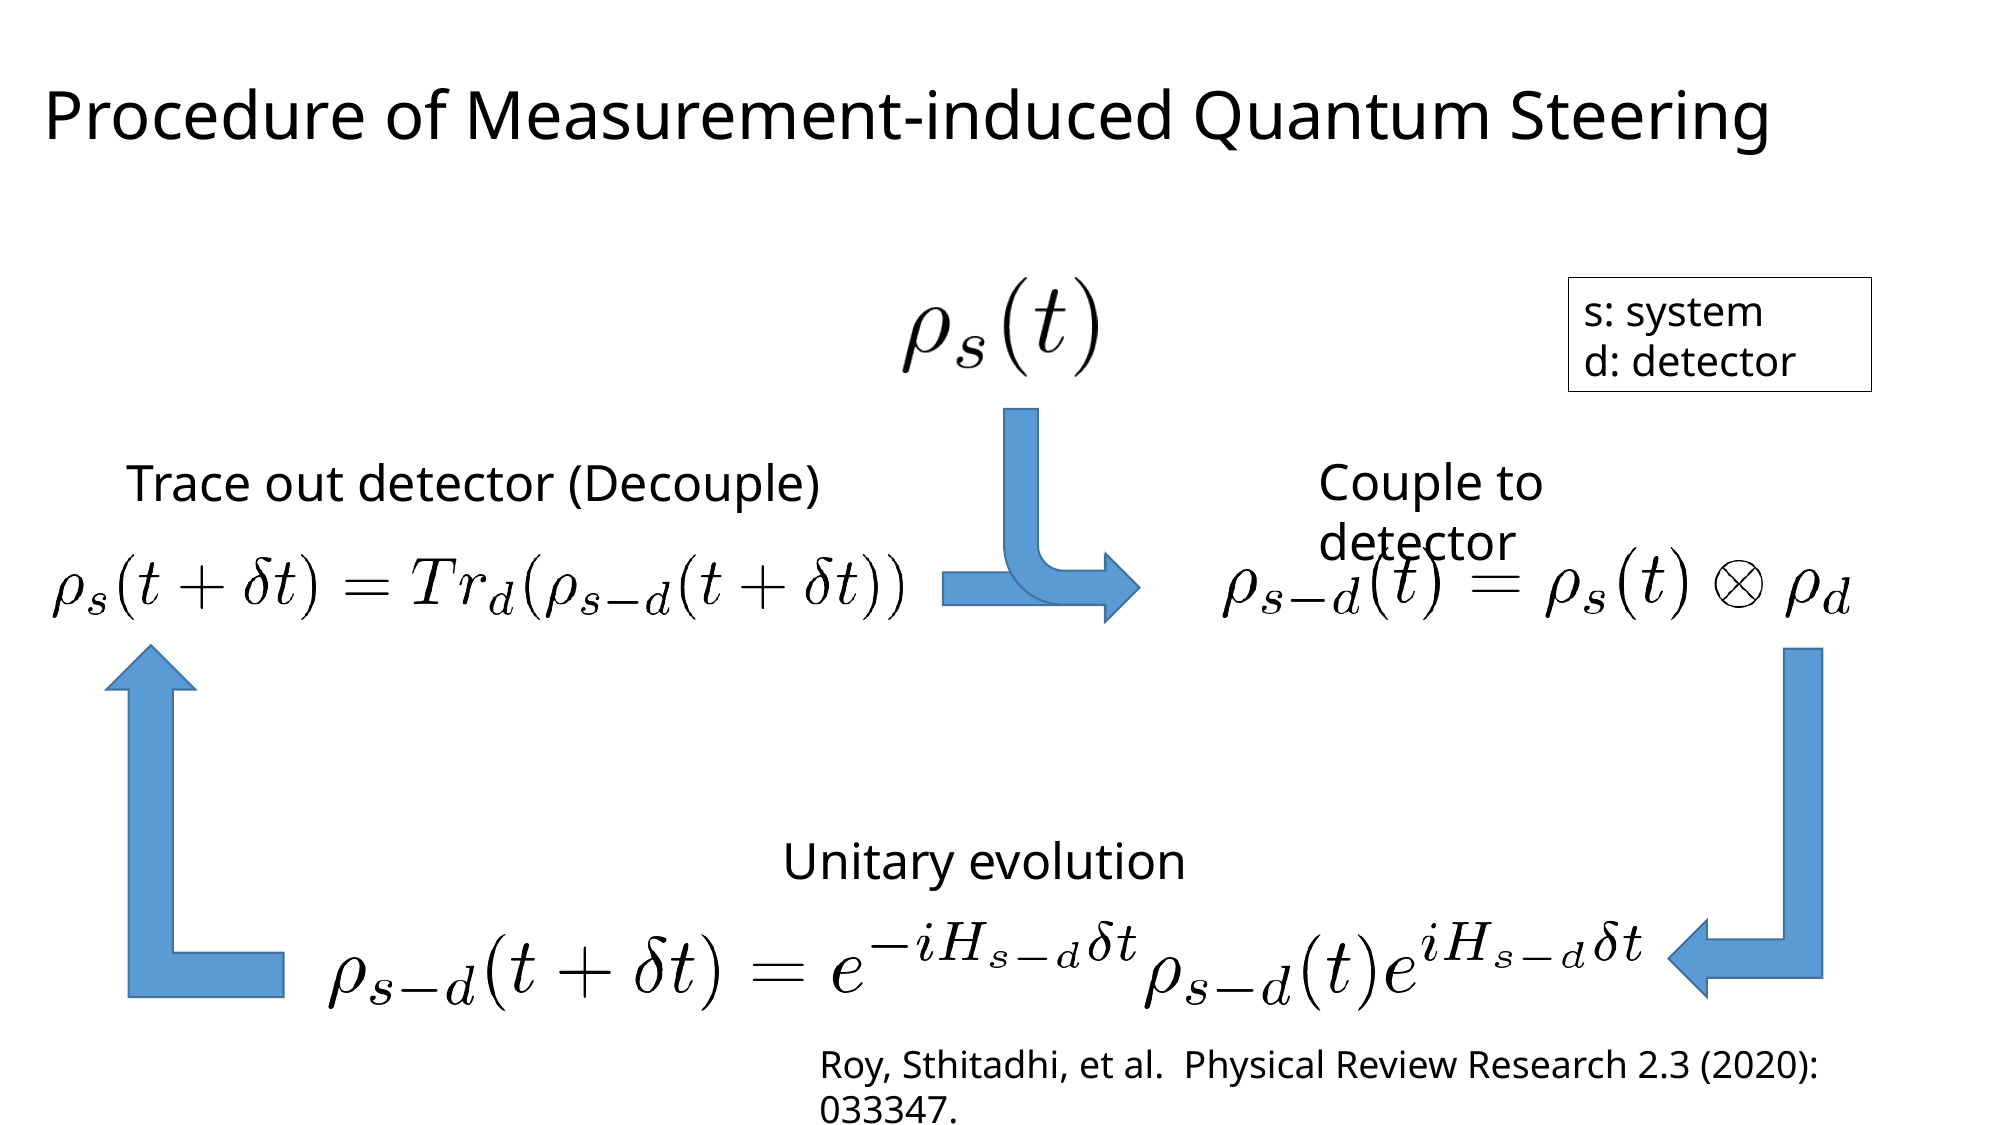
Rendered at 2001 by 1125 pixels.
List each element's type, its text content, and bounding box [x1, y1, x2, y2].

text_box s: system d: detector [1568, 277, 1872, 392]
text_box Trace out detector (Decouple) [112, 443, 845, 519]
picture [1222, 547, 1850, 620]
picture [52, 554, 903, 620]
text_box Couple to detector [1304, 442, 1768, 547]
text_box Unitary evolution [768, 822, 1232, 898]
text_box Roy, Sthitadhi, et al. Physical Review Research 2.3 (2020): 033347. [804, 1033, 1971, 1125]
text_box [1667, 647, 1824, 1000]
text_box Procedure of Measurement-induced Quantum Steering [29, 65, 1790, 161]
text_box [942, 408, 1140, 622]
picture [902, 277, 1098, 377]
text_box [104, 643, 285, 999]
picture [328, 920, 1642, 1011]
